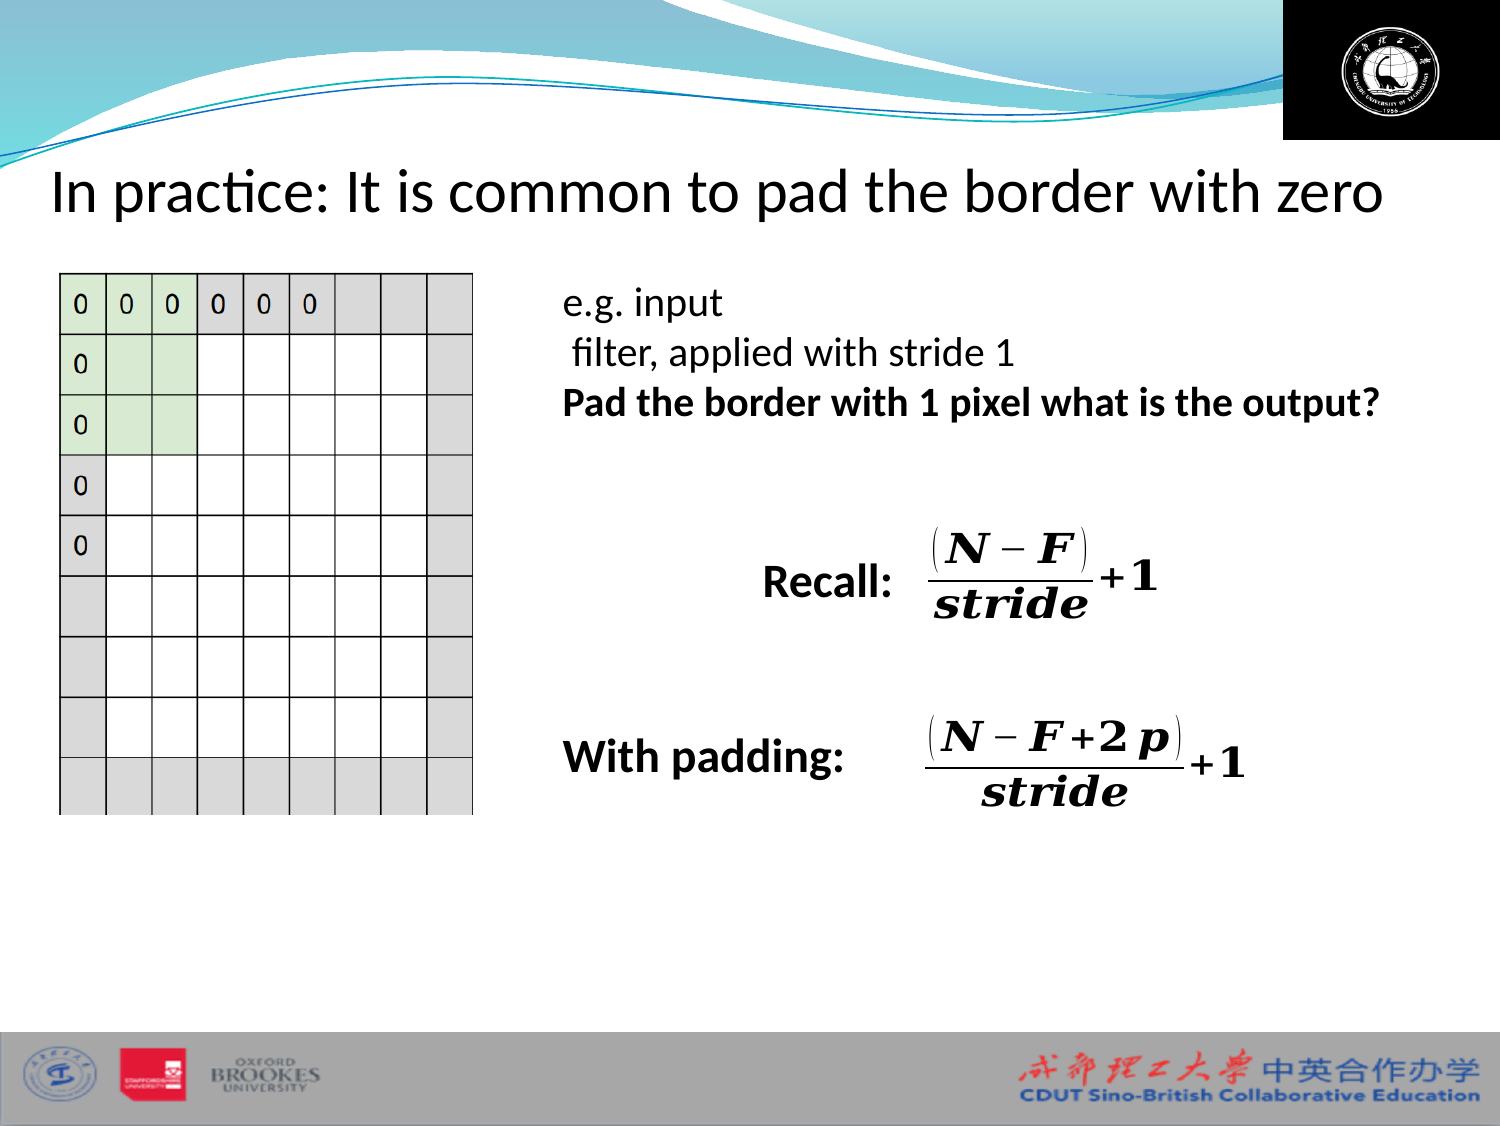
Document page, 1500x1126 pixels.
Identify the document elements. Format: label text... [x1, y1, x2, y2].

text_box With padding: [562, 725, 875, 788]
picture [1283, 0, 1500, 140]
picture [0, 1031, 1500, 1126]
picture [49, 262, 481, 824]
text_box Recall: [762, 550, 900, 613]
text_box In practice: It is common to pad the border with zero [49, 150, 1406, 230]
